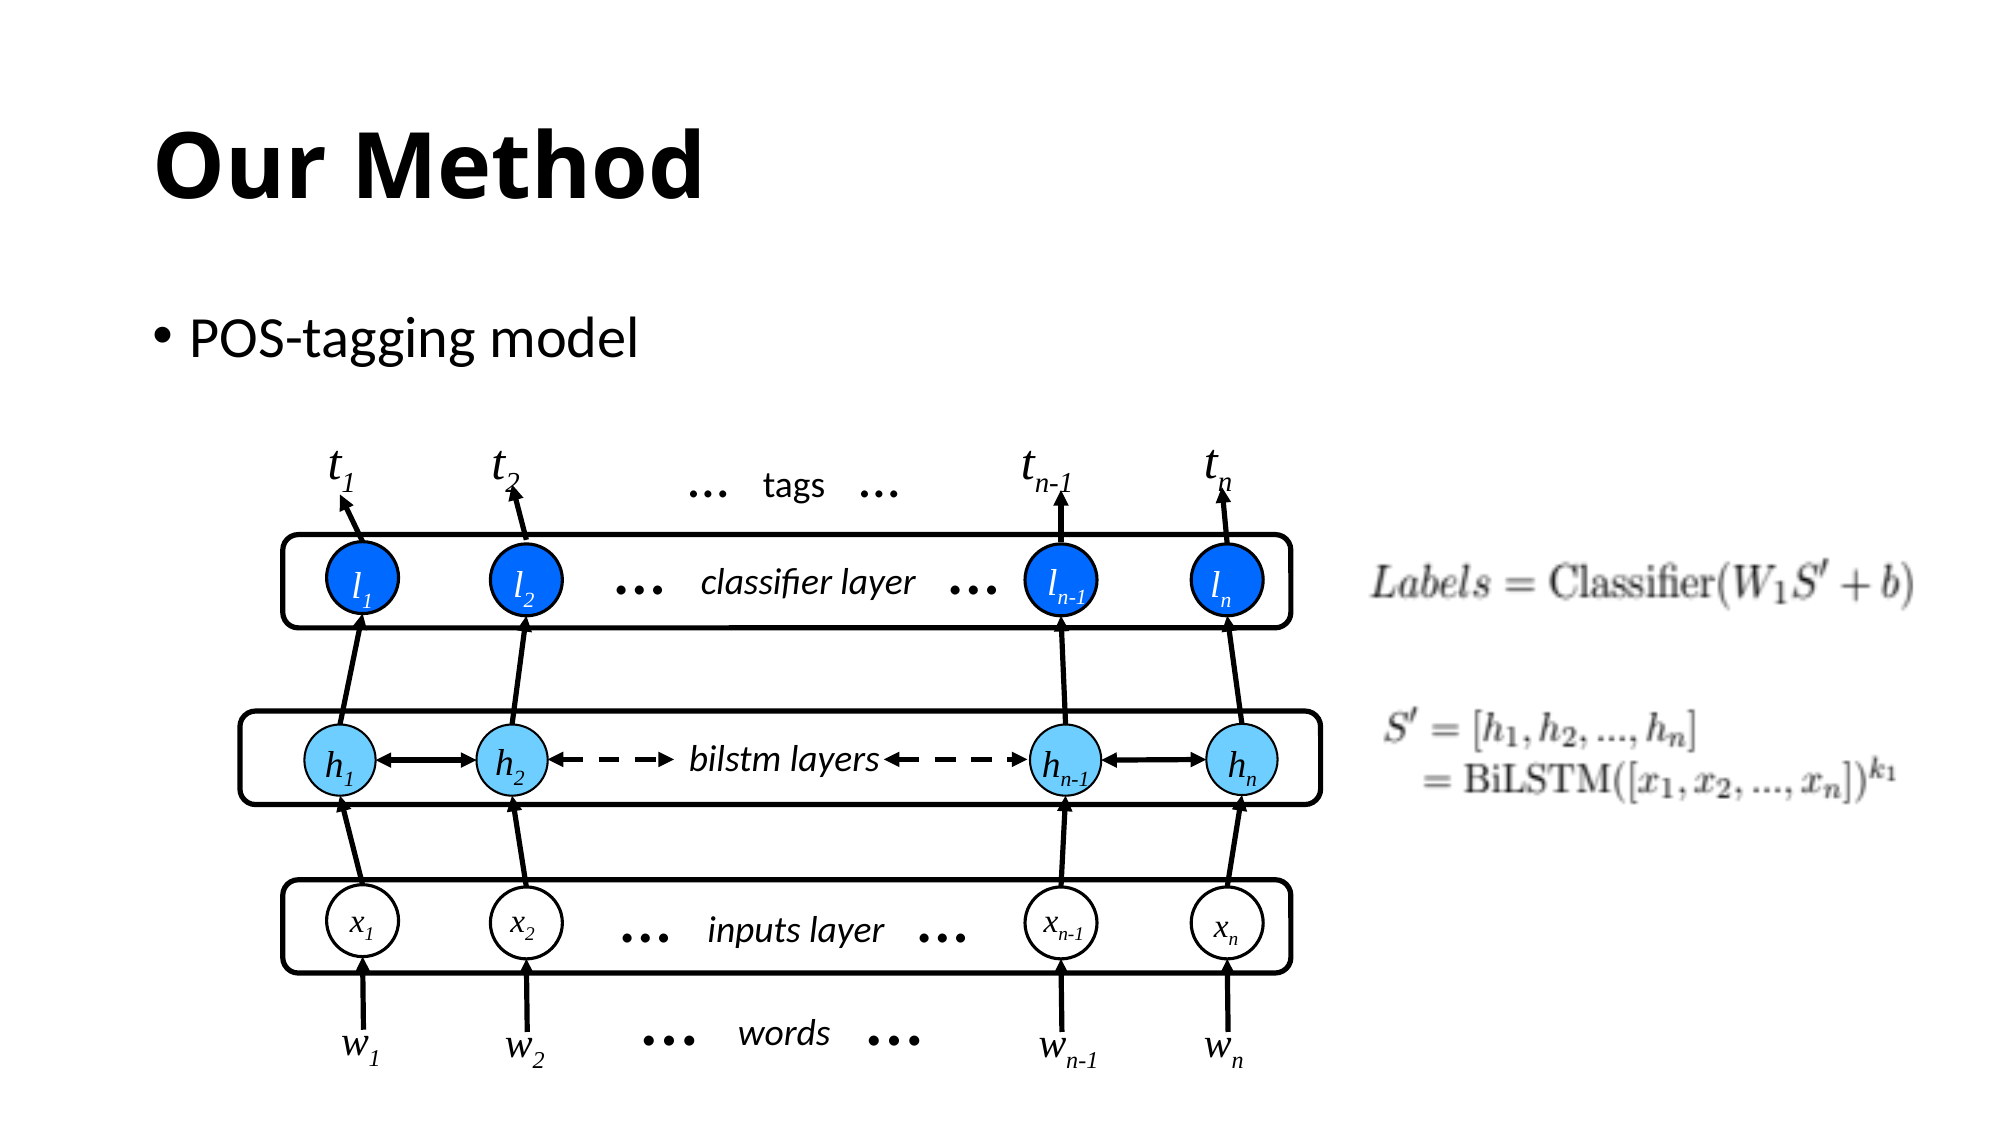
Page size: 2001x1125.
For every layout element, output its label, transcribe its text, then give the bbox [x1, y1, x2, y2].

text_box POS-tagging model [137, 299, 1863, 464]
title Our Method [137, 59, 1863, 278]
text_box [239, 421, 1321, 1075]
picture [1364, 553, 1914, 612]
picture [1374, 699, 1897, 814]
